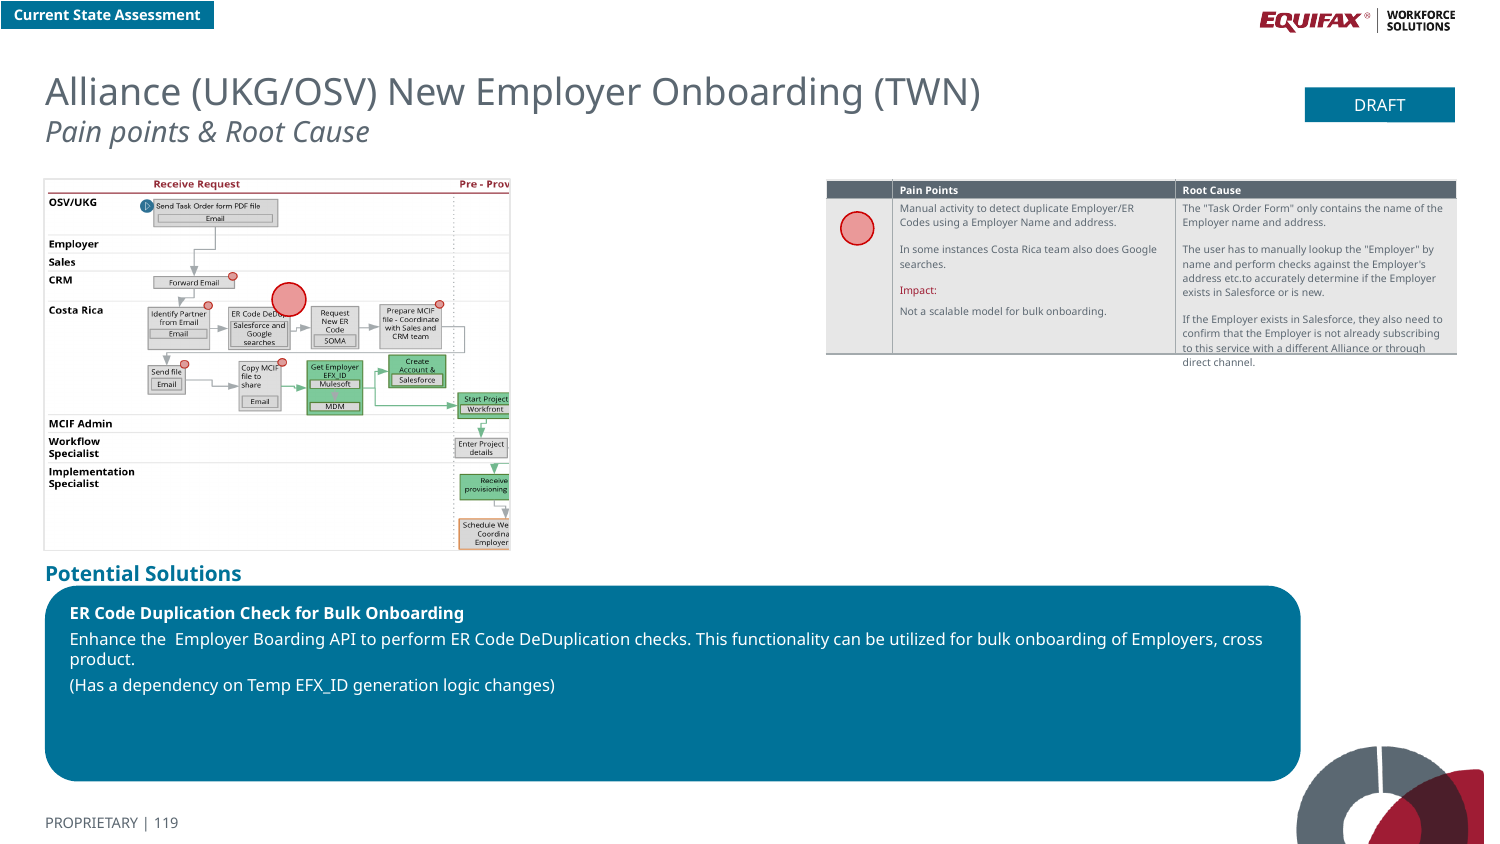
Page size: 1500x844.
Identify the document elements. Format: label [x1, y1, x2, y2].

table_cell [893, 199, 1175, 353]
table_header [893, 181, 1175, 198]
table_header [1176, 181, 1456, 198]
text_box [1304, 87, 1455, 123]
table_cell [1176, 199, 1456, 353]
title [45, 36, 1455, 149]
table_cell [827, 199, 892, 353]
text_box [44, 560, 1301, 782]
text_box [835, 210, 874, 246]
text_box [0, 0, 215, 30]
text_box [271, 282, 307, 317]
table_header [827, 181, 892, 198]
picture [0, 0, 1500, 844]
